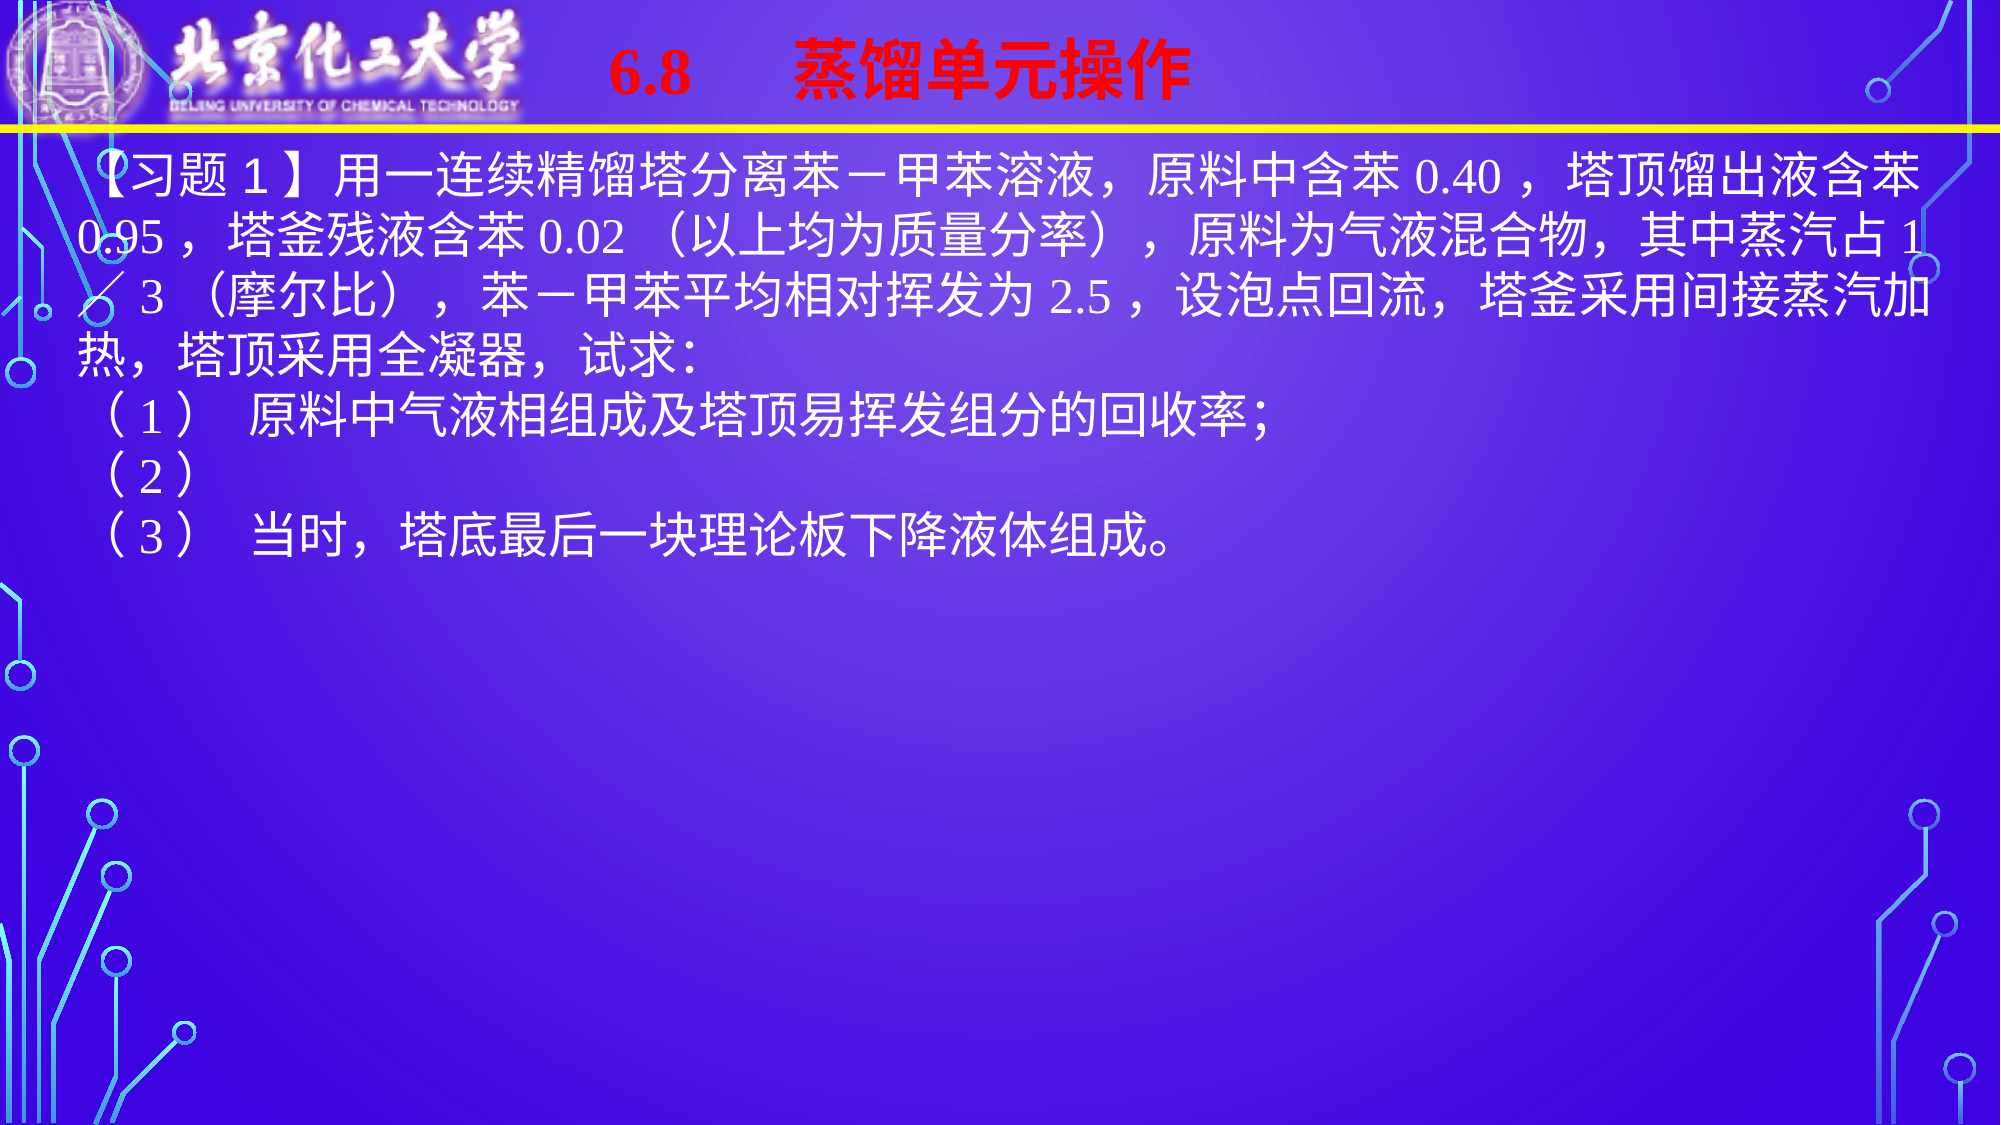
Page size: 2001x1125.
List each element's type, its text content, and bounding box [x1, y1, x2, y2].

text_box 6.8 蒸馏单元操作 [593, 20, 1411, 116]
text_box [62, 135, 1948, 212]
picture [5, 0, 531, 124]
